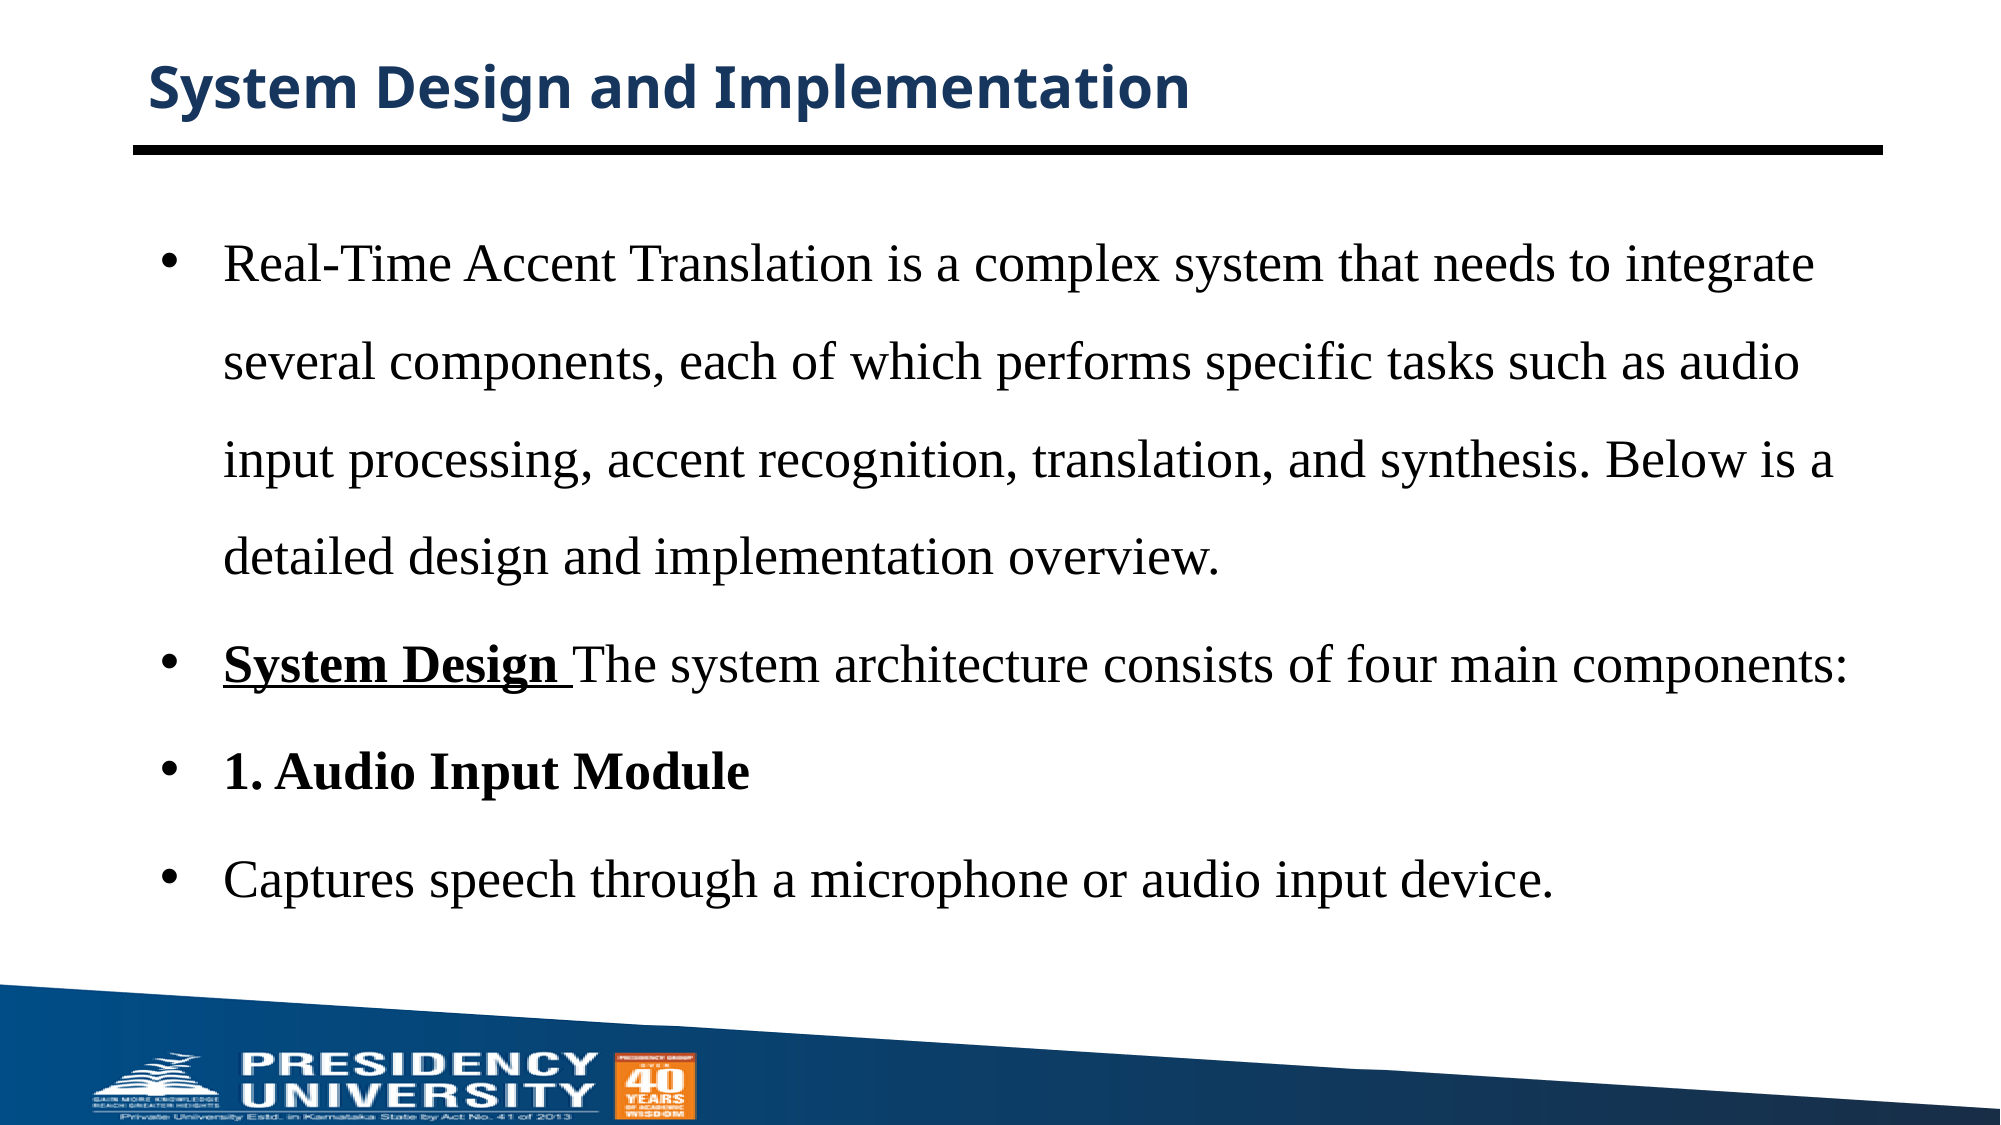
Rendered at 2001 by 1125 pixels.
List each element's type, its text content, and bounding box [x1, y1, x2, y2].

title System Design and Implementation [133, 45, 1884, 125]
list Real-Time Accent Translation is a complex system that needs to integrate several components, each of which performs specific tasks such as audio input processing, accent recognition, translation, and synthesis. Below is a detailed design and implementation overview. System Design The system architecture consists of four main components: 1. Audio Input Module Captures speech through a microphone or audio input device. [133, 187, 1884, 1000]
picture [0, 982, 2000, 1125]
